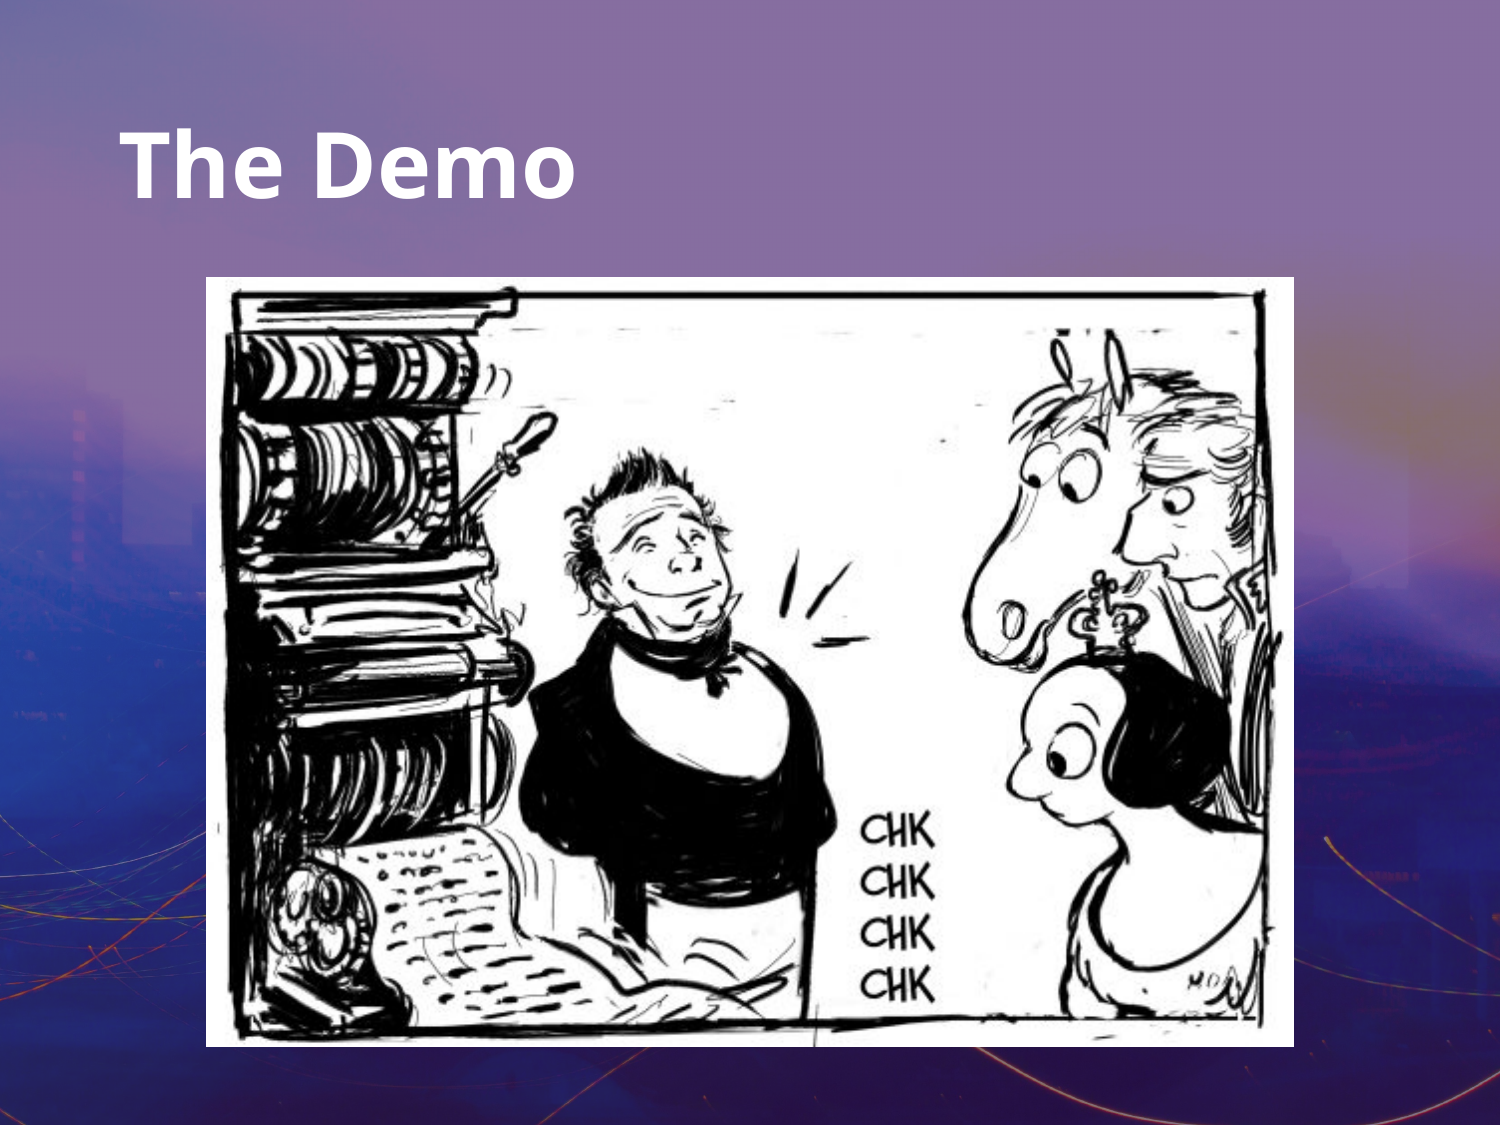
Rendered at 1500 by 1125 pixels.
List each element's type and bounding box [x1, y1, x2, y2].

picture [0, 0, 1500, 1125]
list [205, 277, 1294, 1047]
